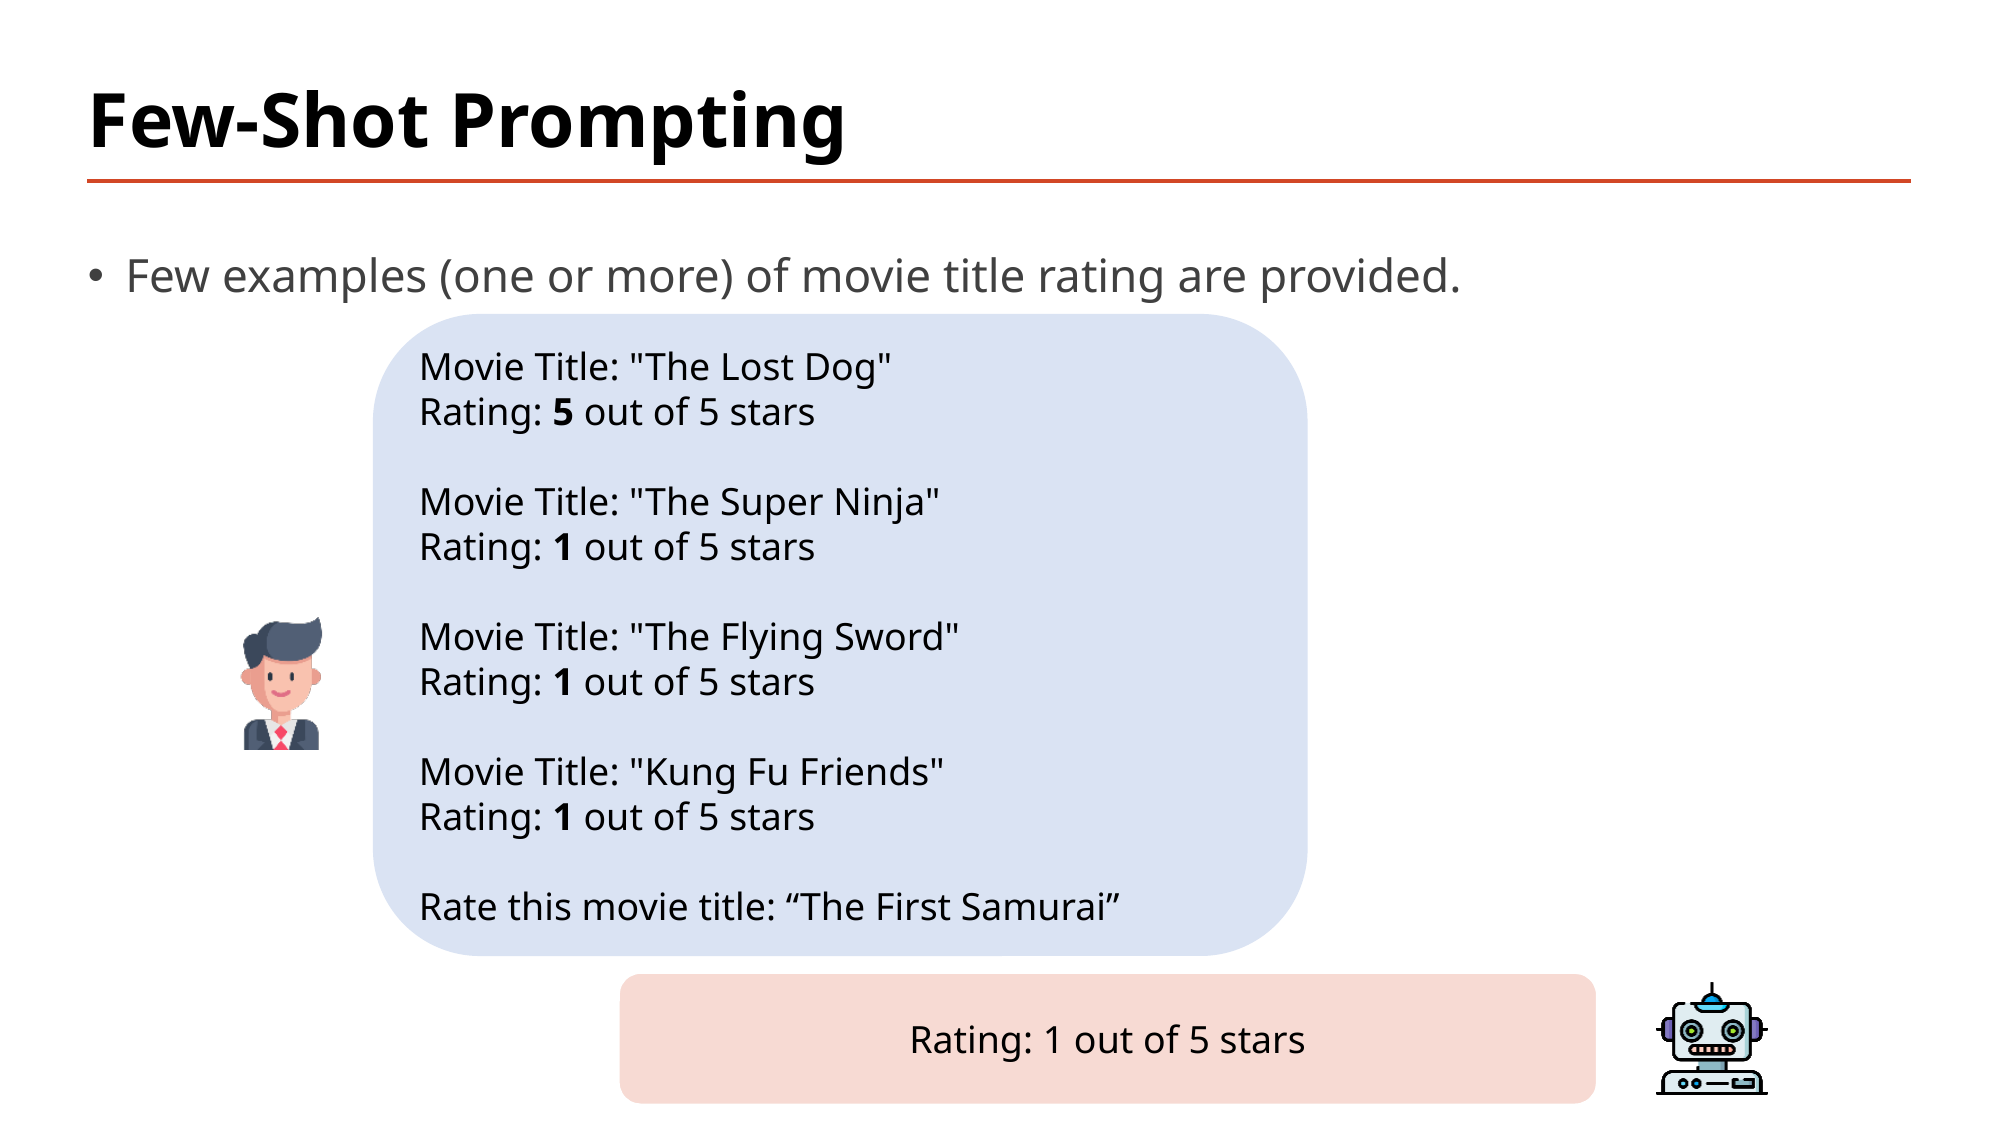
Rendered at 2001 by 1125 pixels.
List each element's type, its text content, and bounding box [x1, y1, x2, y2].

title Few-Shot Prompting [72, 70, 1897, 176]
text_box Movie Title: "The Lost Dog" Rating: 5 out of 5 stars Movie Title: "The Super Ninja" Rating: 1 out of 5 stars Movie Title: "The Flying Sword" Rating: 1 out of 5 stars Movie Title: "Kung Fu Friends" Rating: 1 out of 5 stars Rate this movie title: “The First Samurai” [371, 312, 1309, 958]
text_box Rating: 1 out of 5 stars [617, 971, 1599, 1106]
picture [1655, 982, 1769, 1095]
picture [215, 617, 348, 750]
list Few examples (one or more) of movie title rating are provided. [72, 239, 1897, 893]
